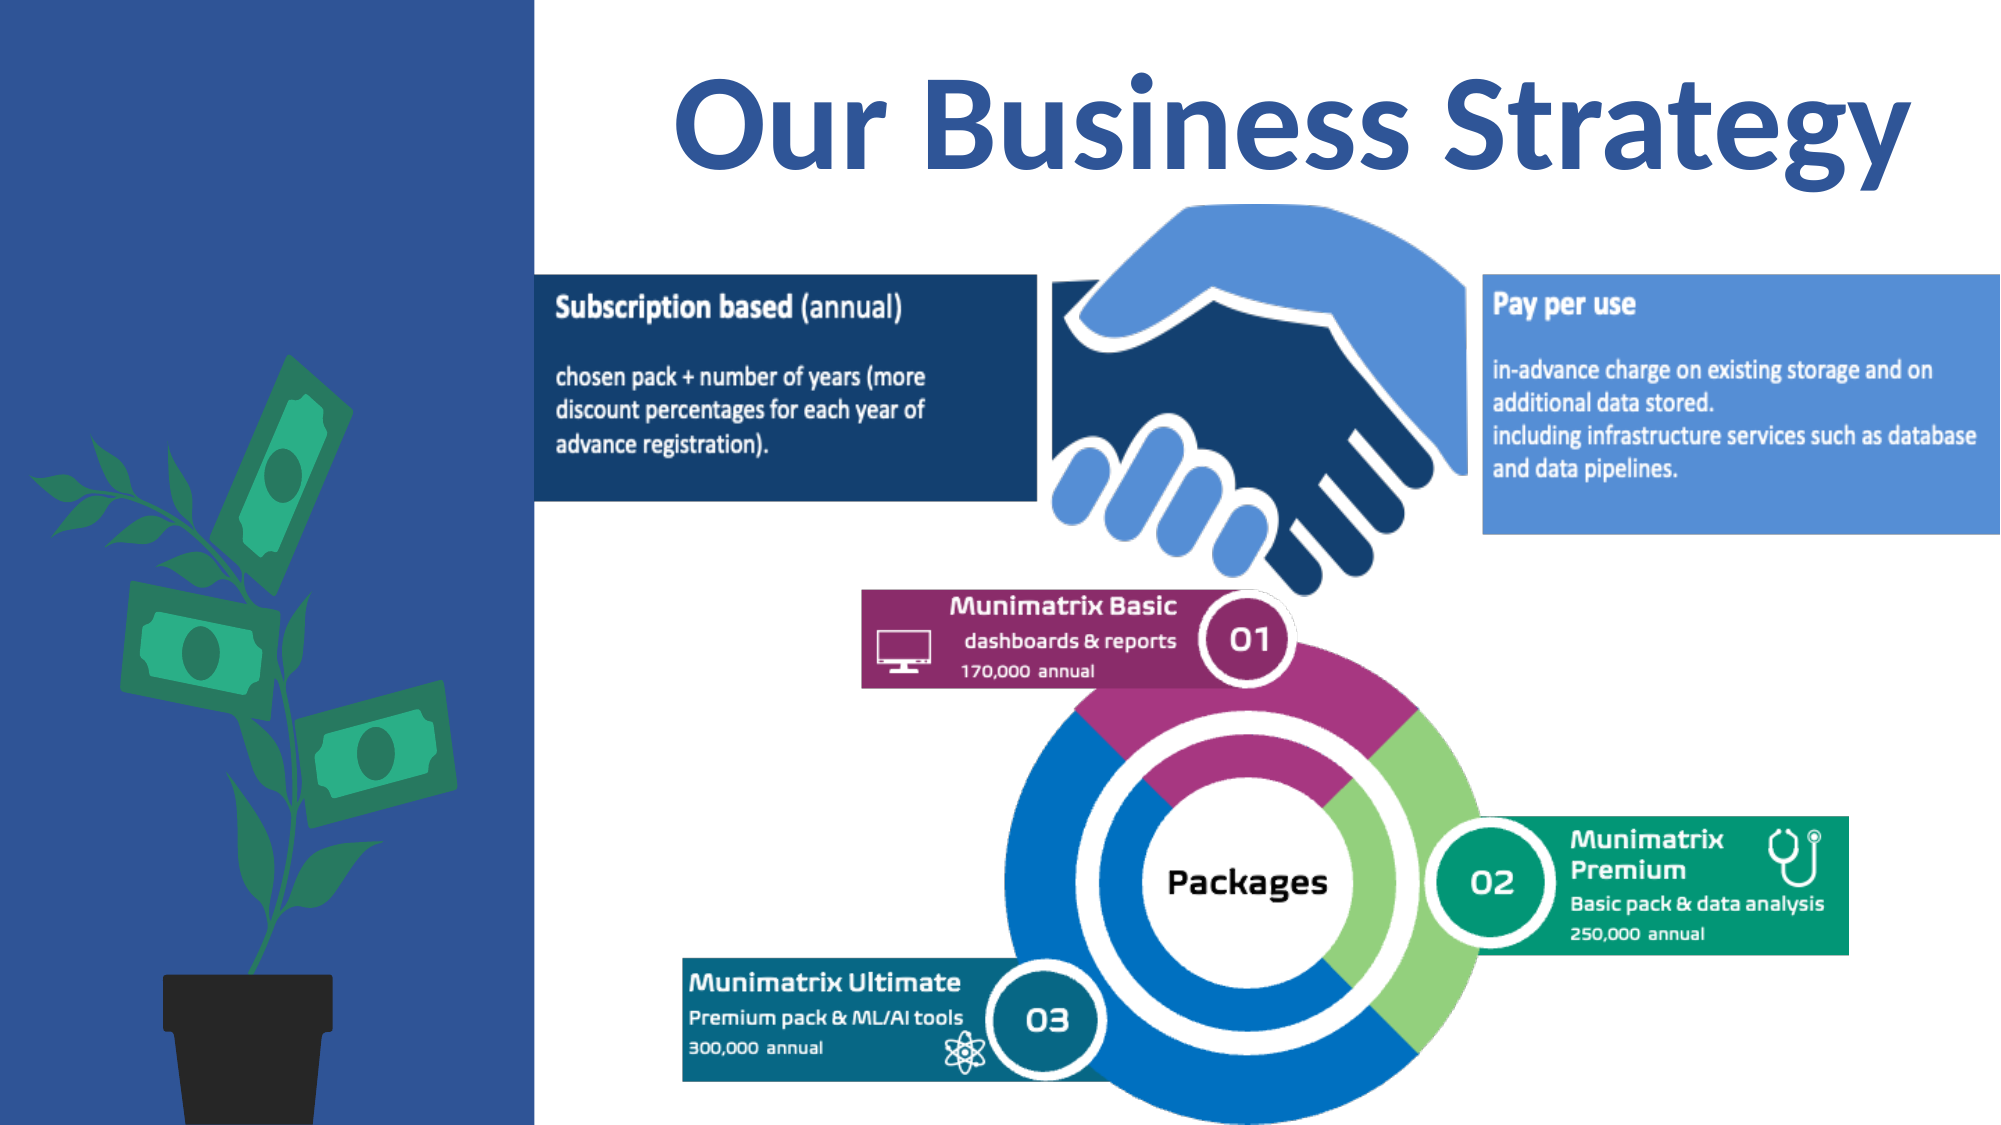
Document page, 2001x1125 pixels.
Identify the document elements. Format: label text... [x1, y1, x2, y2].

text_box [0, 0, 535, 1125]
title Our Business Strategy [658, 0, 2000, 203]
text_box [28, 354, 458, 1125]
picture [534, 204, 2000, 1125]
